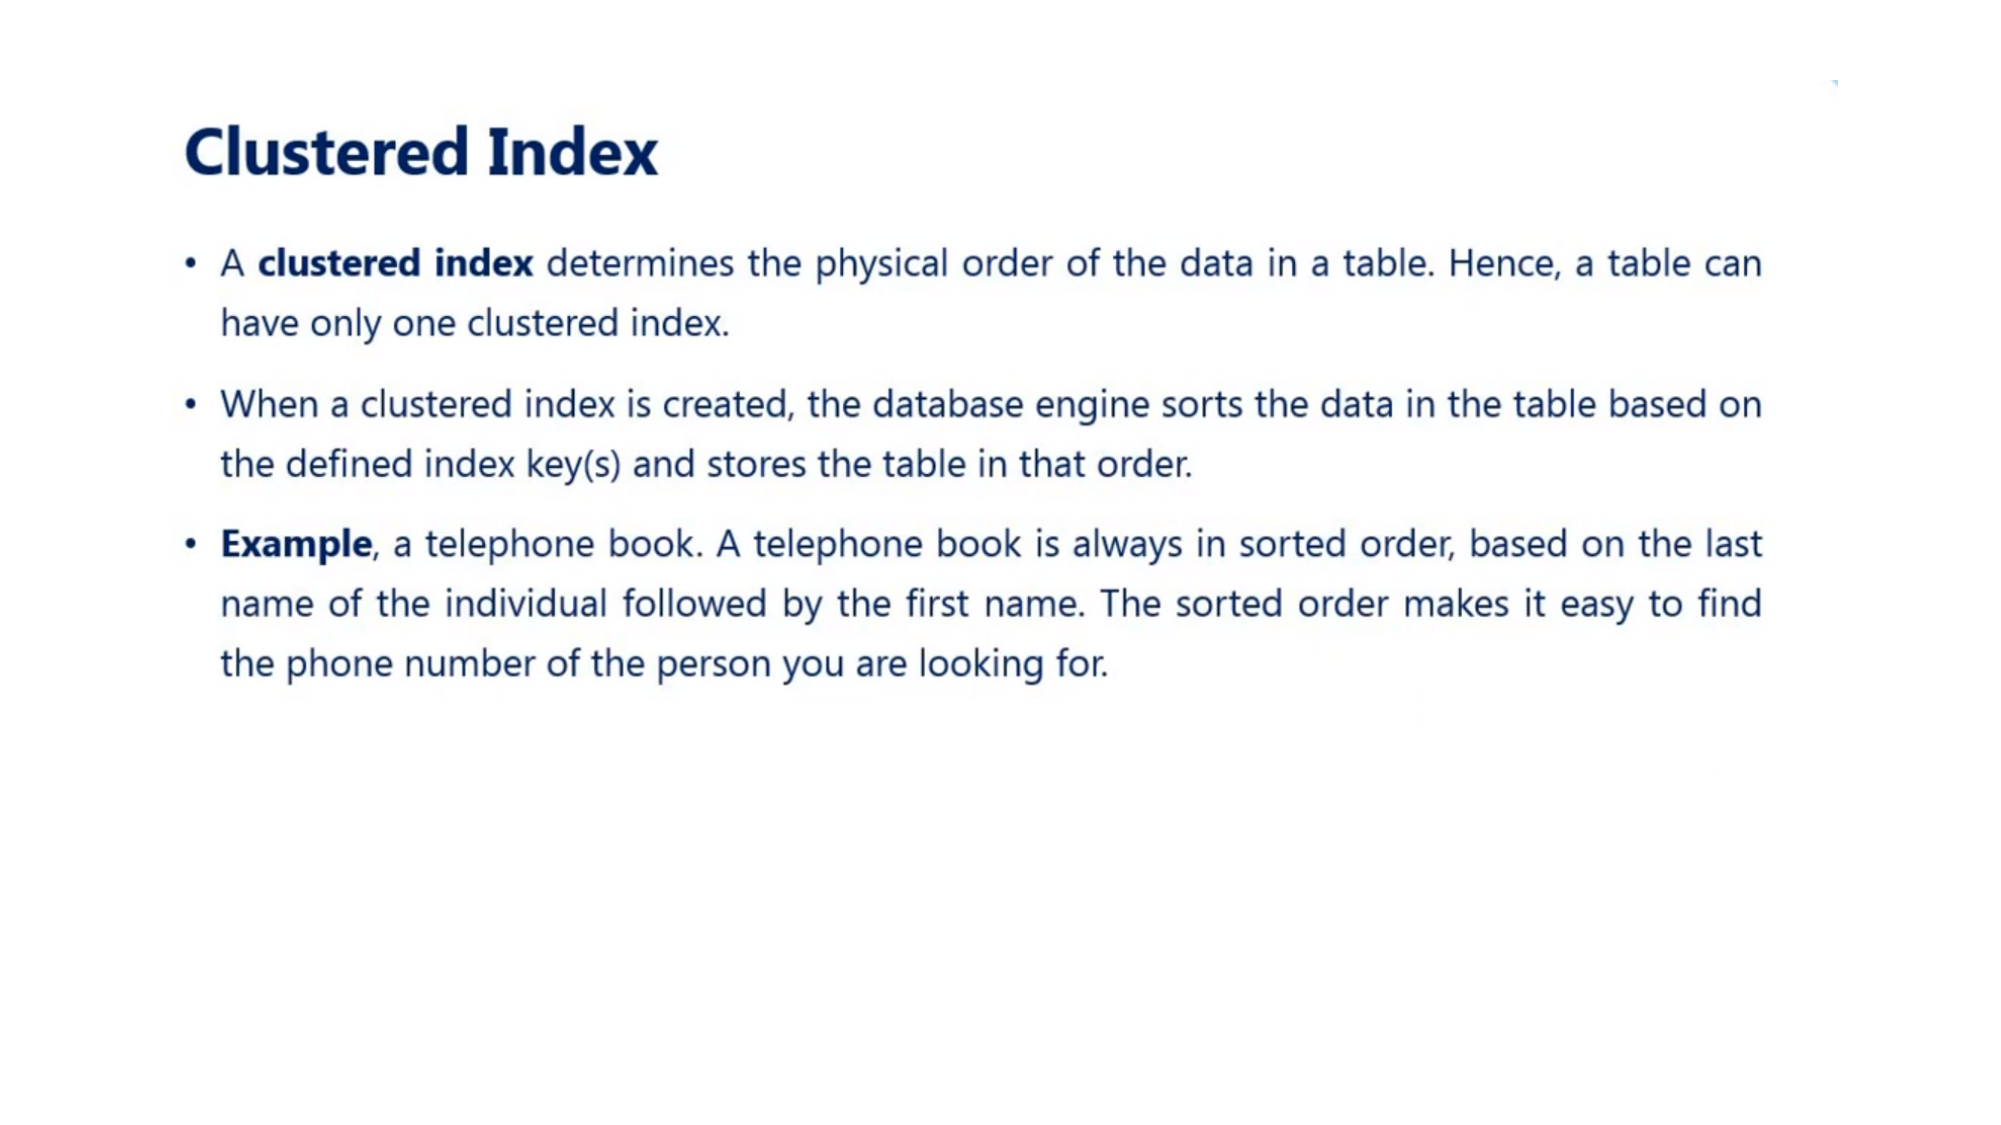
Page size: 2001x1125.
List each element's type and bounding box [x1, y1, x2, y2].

picture [119, 80, 1838, 783]
